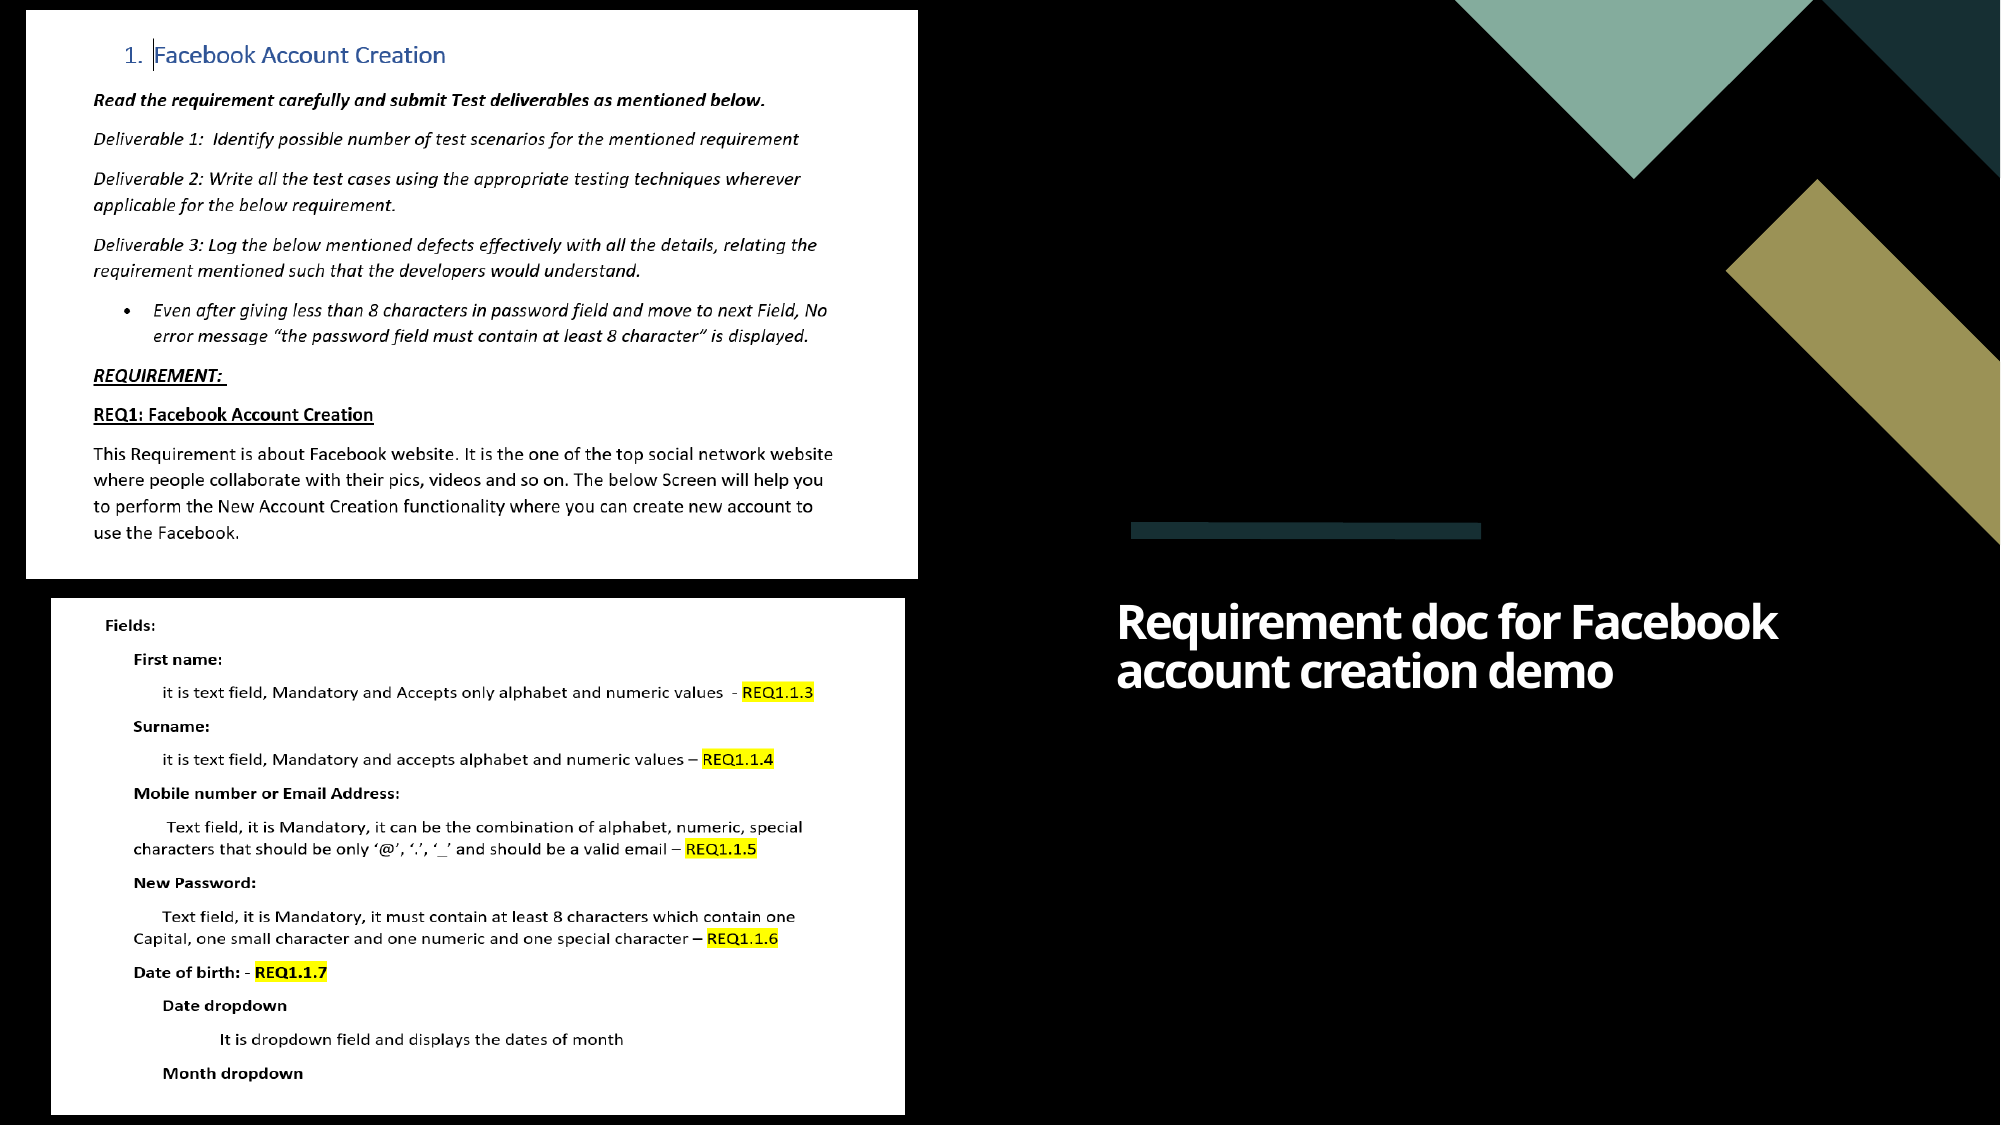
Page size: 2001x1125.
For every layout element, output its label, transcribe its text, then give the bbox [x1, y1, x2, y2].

title Requirement doc for Facebook account creation demo [1115, 598, 1921, 699]
picture [26, 10, 918, 580]
picture [50, 597, 905, 1115]
